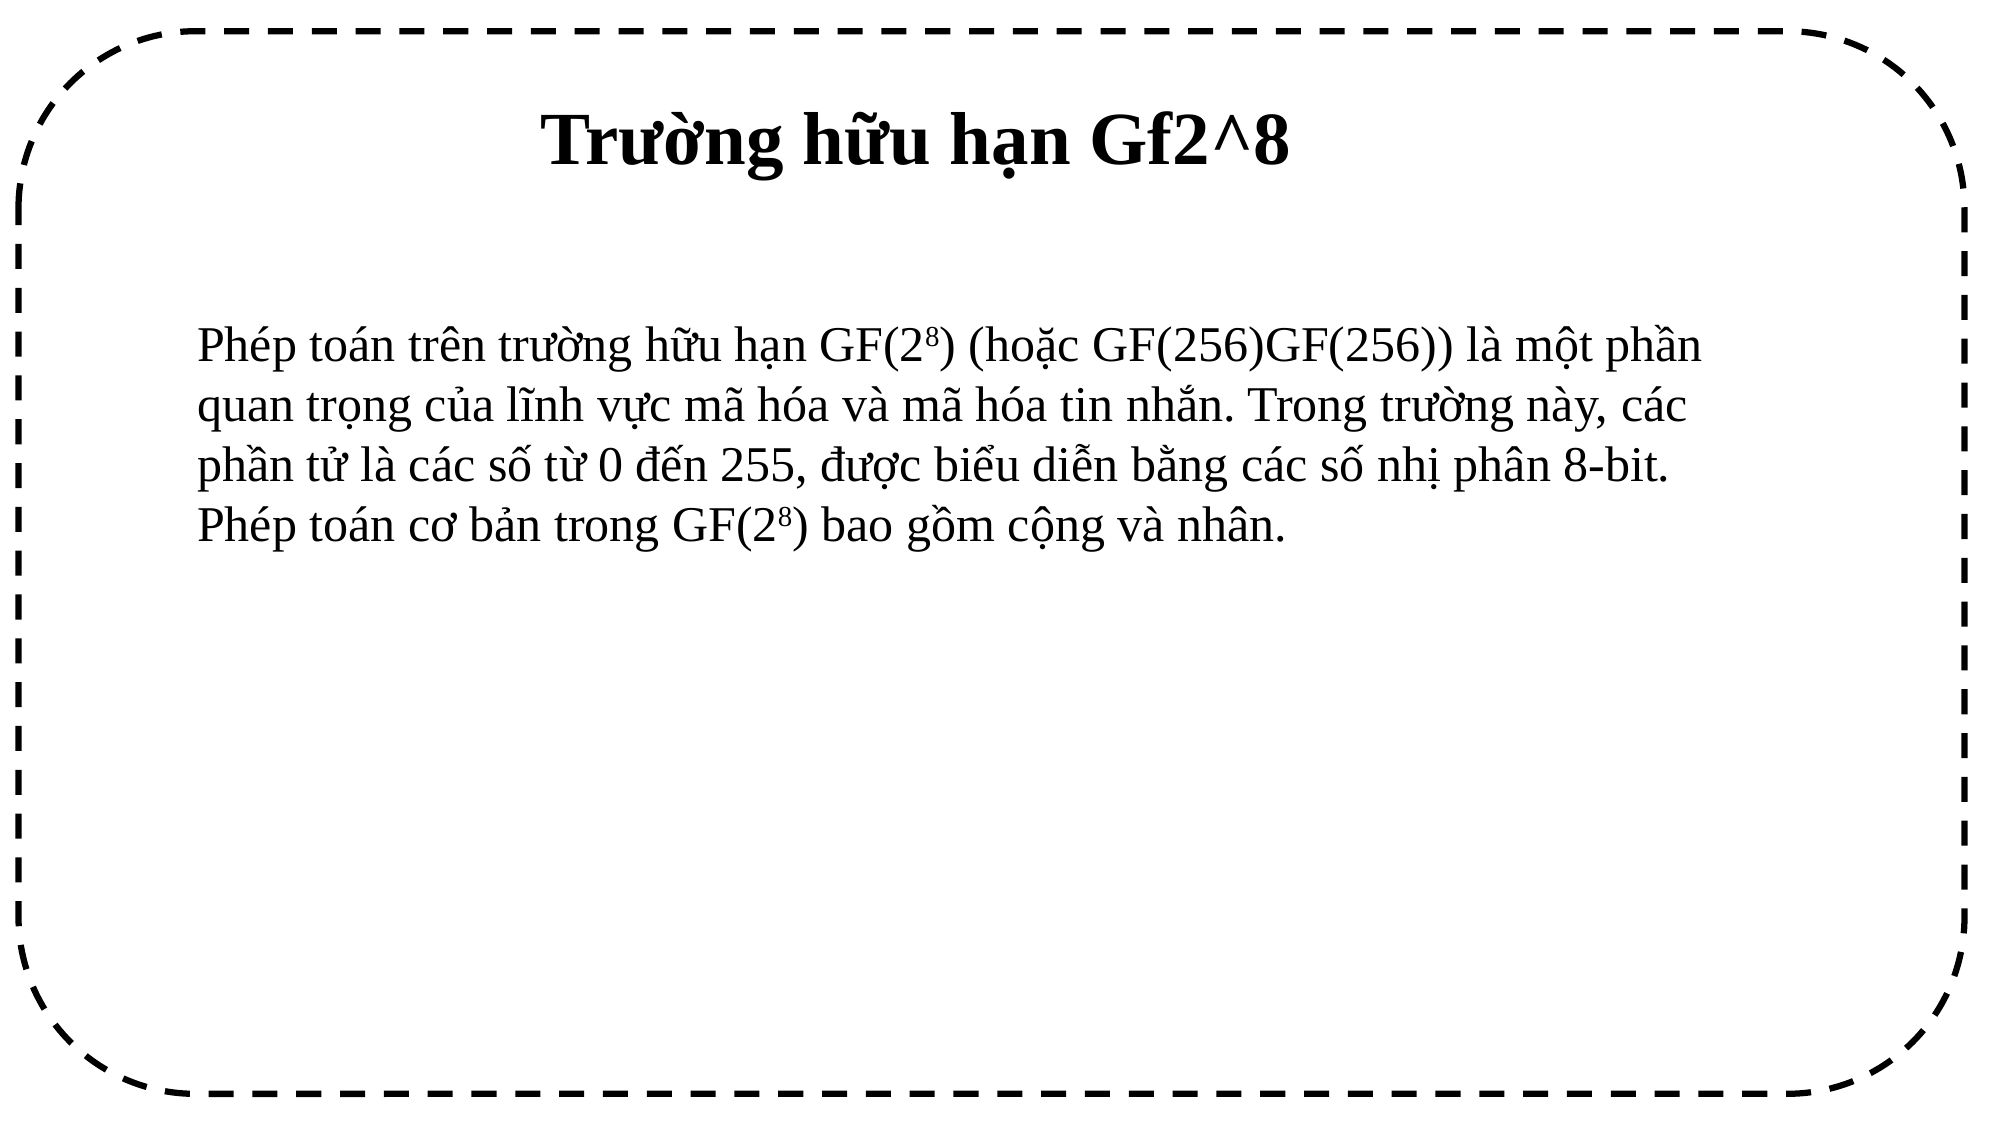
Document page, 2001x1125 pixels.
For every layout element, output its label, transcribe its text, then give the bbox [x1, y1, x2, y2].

text_box Trường hữu hạn Gf2^8 [525, 82, 1533, 187]
text_box Phép toán trên trường hữu hạn GF(28) (hoặc GF(256)GF(256)) là một phần quan trọng của lĩnh vực mã hóa và mã hóa tin nhắn. Trong trường này, các phần tử là các số từ 0 đến 255, được biểu diễn bằng các số nhị phân 8-bit. Phép toán cơ bản trong GF(28) bao gồm cộng và nhân. [182, 303, 1742, 604]
text_box [17, 30, 1966, 1095]
